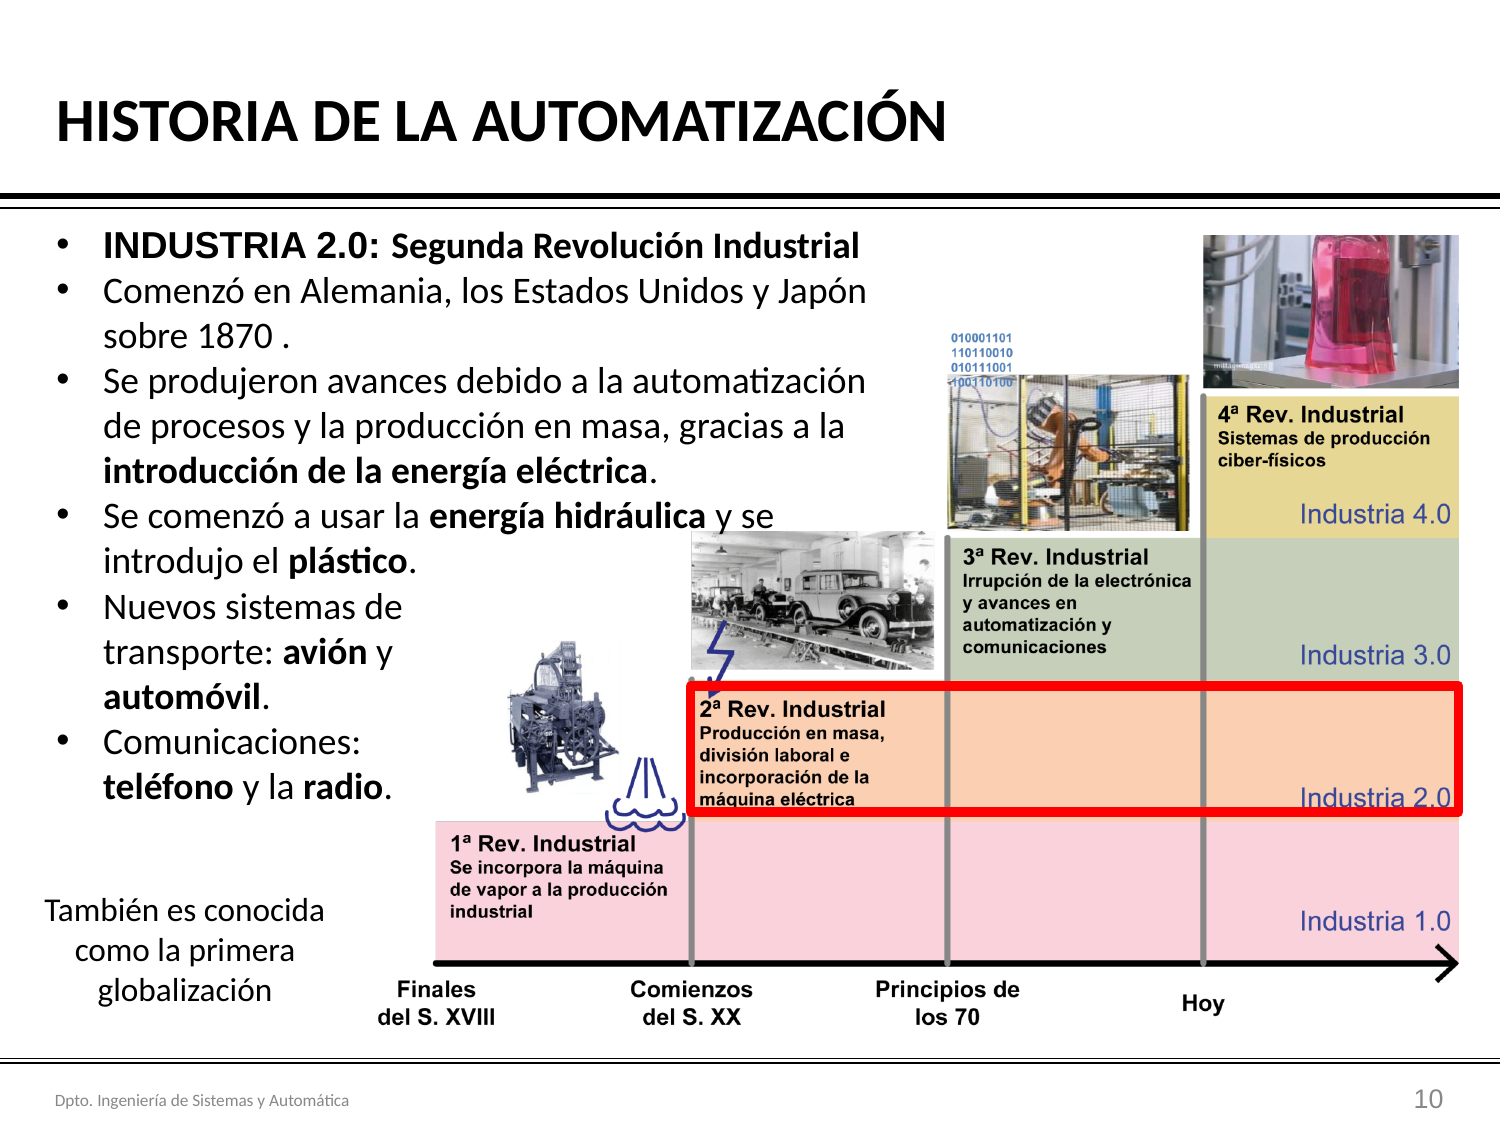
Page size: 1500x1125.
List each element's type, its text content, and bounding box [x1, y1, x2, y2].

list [377, 234, 1459, 1033]
text_box Nuevos sistemas de transporte: avión y automóvil. Comunicaciones: teléfono y la radio. [41, 574, 372, 815]
text_box También es conocida como la primera globalización [19, 880, 351, 1016]
title HISTORIA DE LA AUTOMATIZACIÓN [41, 42, 1459, 191]
text_box INDUSTRIA 2.0: Segunda Revolución Industrial Comenzó en Alemania, los Estados Unidos y Japón sobre 1870 . Se produjeron avances debido a la automatización de procesos y la producción en masa, gracias a la introducción de la energía eléctrica. Se comenzó a usar la energía hidráulica y se introdujo el plástico. [41, 213, 916, 574]
slide_number ‹#› [1340, 1077, 1459, 1119]
